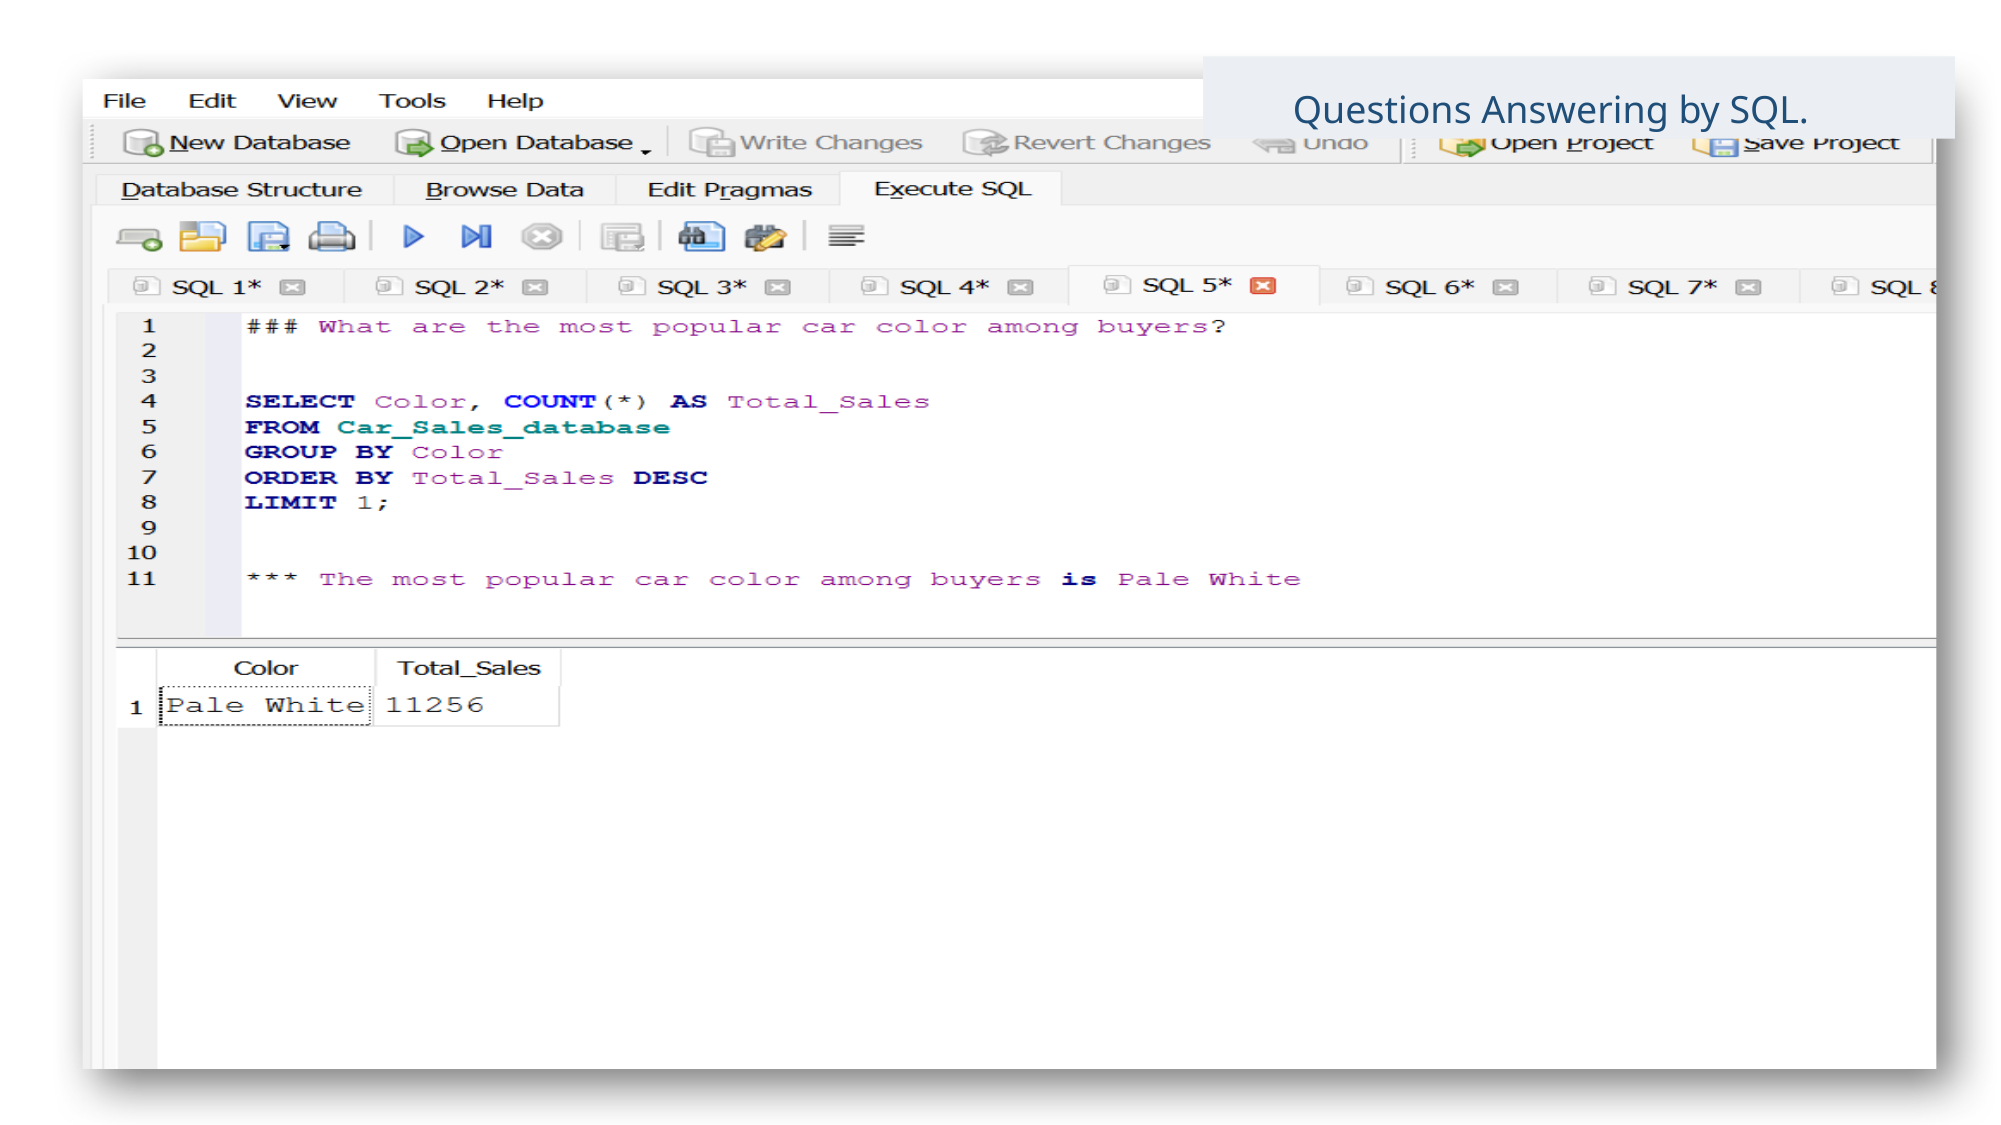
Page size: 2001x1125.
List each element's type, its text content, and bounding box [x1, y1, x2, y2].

picture [82, 79, 1937, 1069]
text_box Questions Answering by SQL. [1203, 56, 1955, 139]
